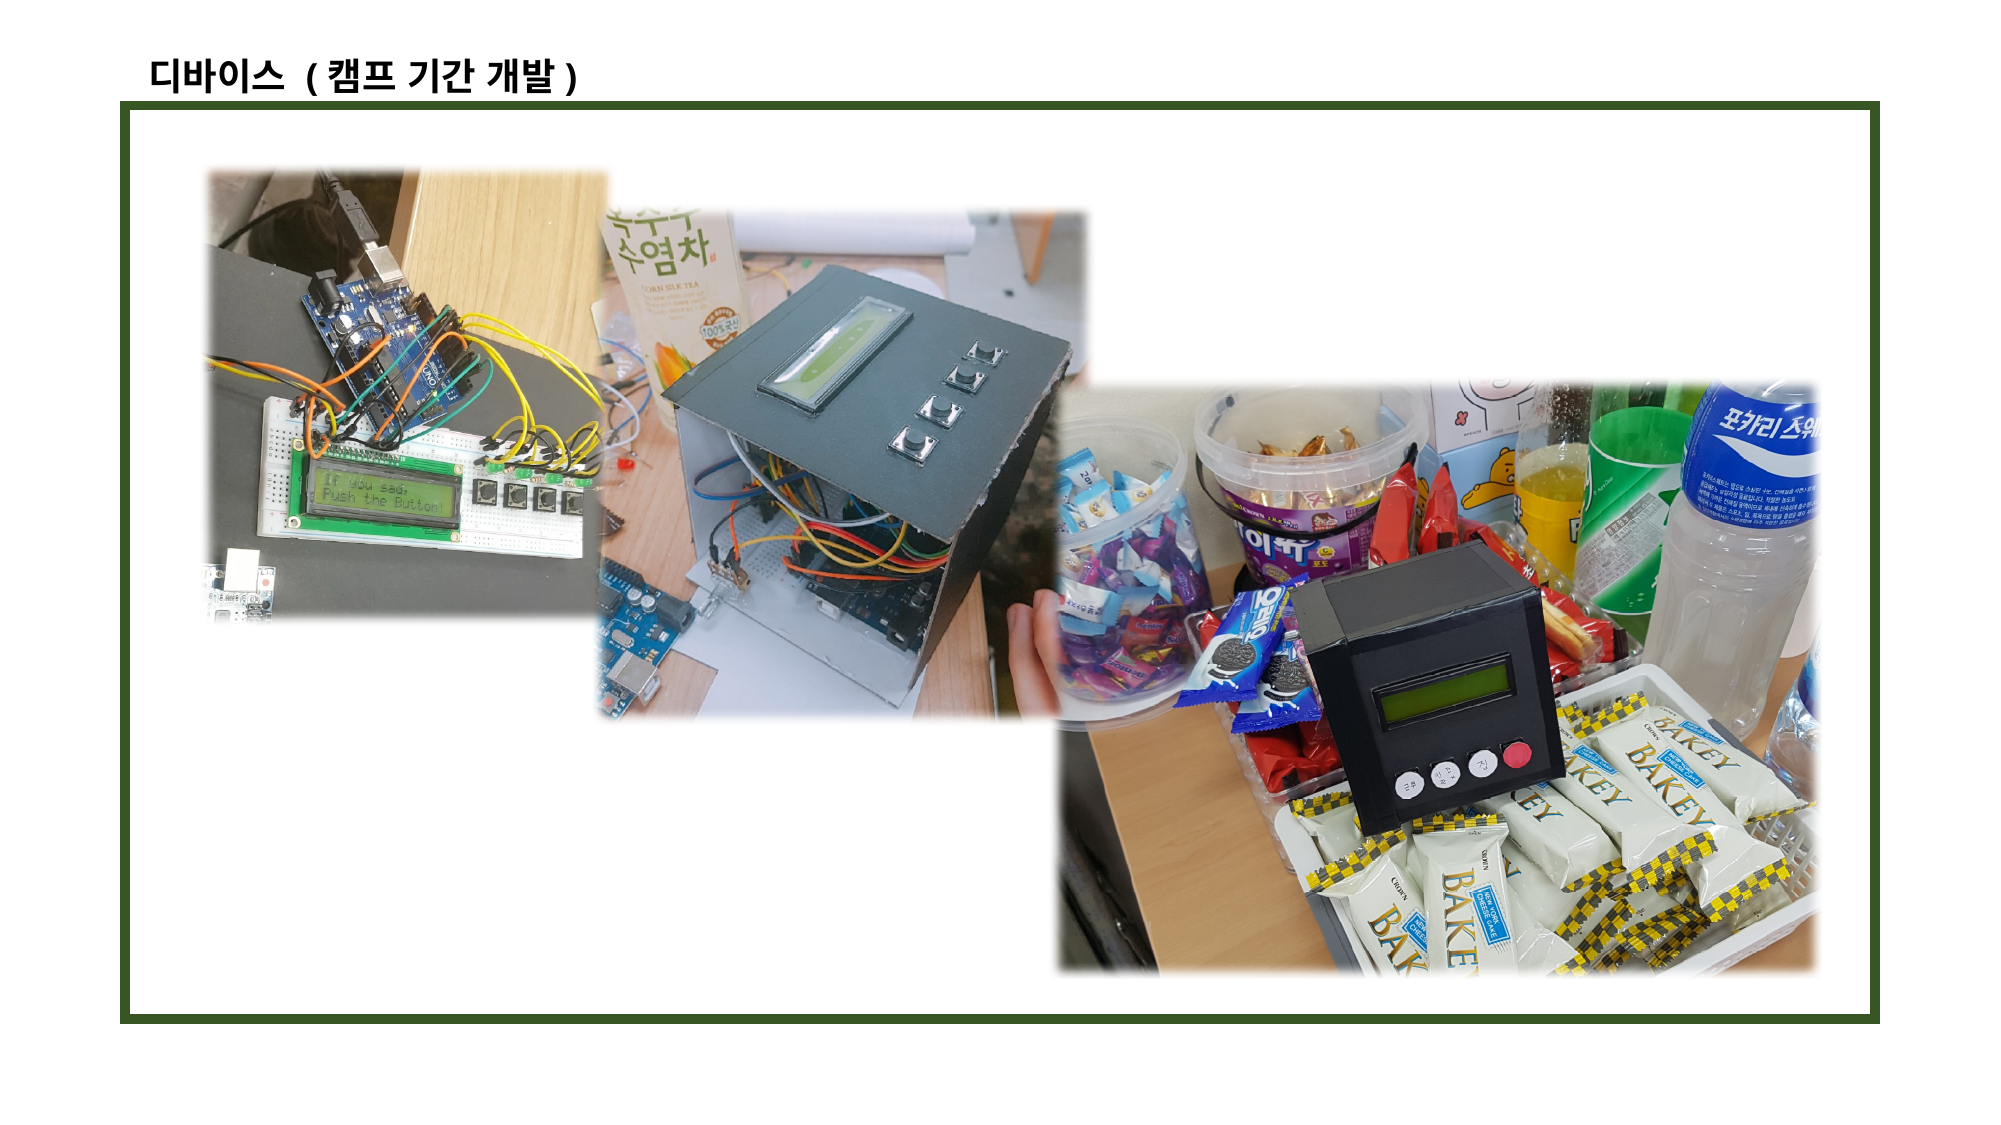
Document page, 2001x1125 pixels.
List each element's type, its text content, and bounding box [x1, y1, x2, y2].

text_box 디바이스 (캠프 기간 개발) [133, 45, 593, 105]
text_box [124, 105, 1876, 1020]
picture [199, 162, 1822, 979]
